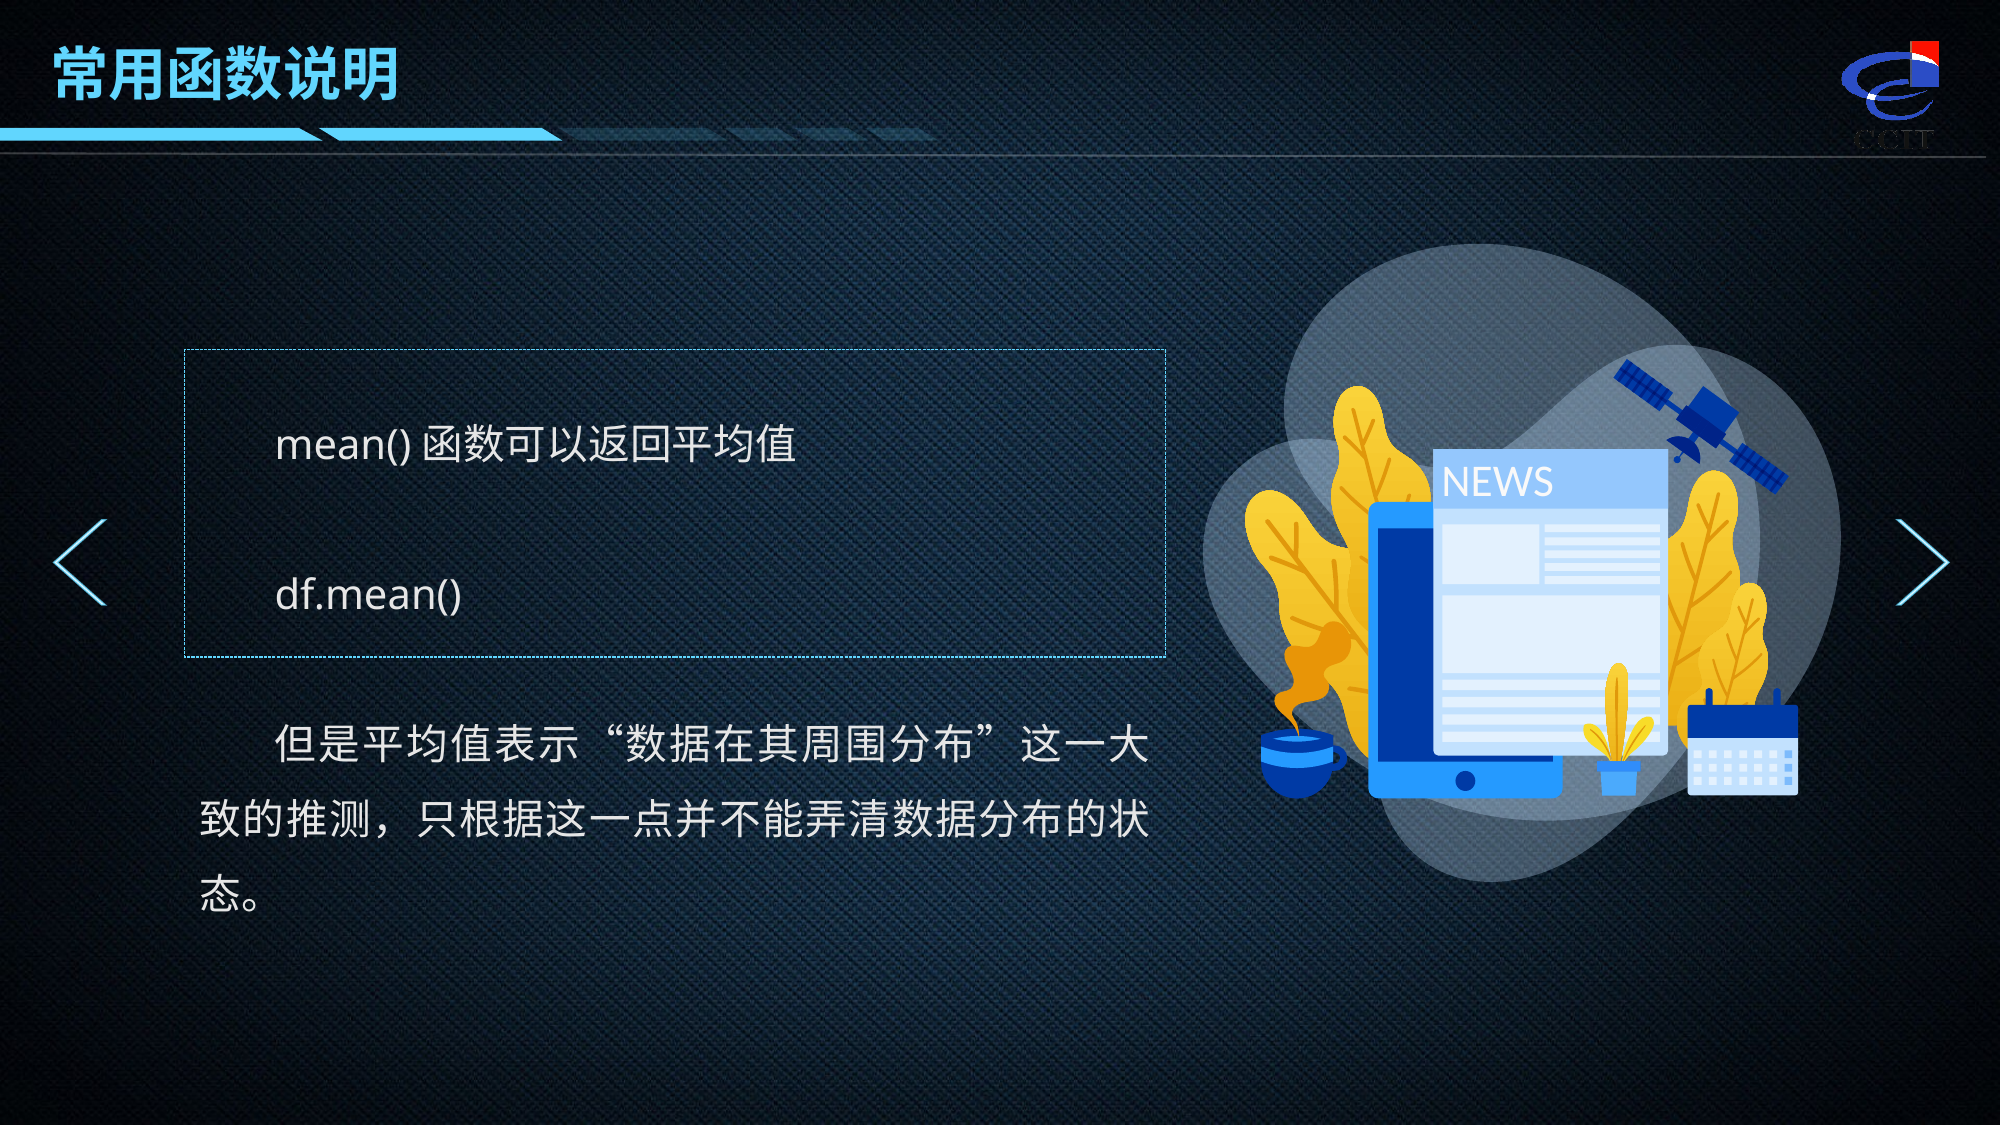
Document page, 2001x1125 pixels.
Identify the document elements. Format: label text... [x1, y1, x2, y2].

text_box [1200, 243, 1842, 885]
text_box 常用函数说明 [35, 29, 1277, 115]
text_box [184, 349, 1166, 657]
text_box mean()函数可以返回平均值 df.mean() 但是平均值表示“数据在其周围分布”这一大致的推测，只根据这一点并不能弄清数据分布的状态。 [184, 657, 1166, 925]
picture [0, 0, 2000, 1125]
